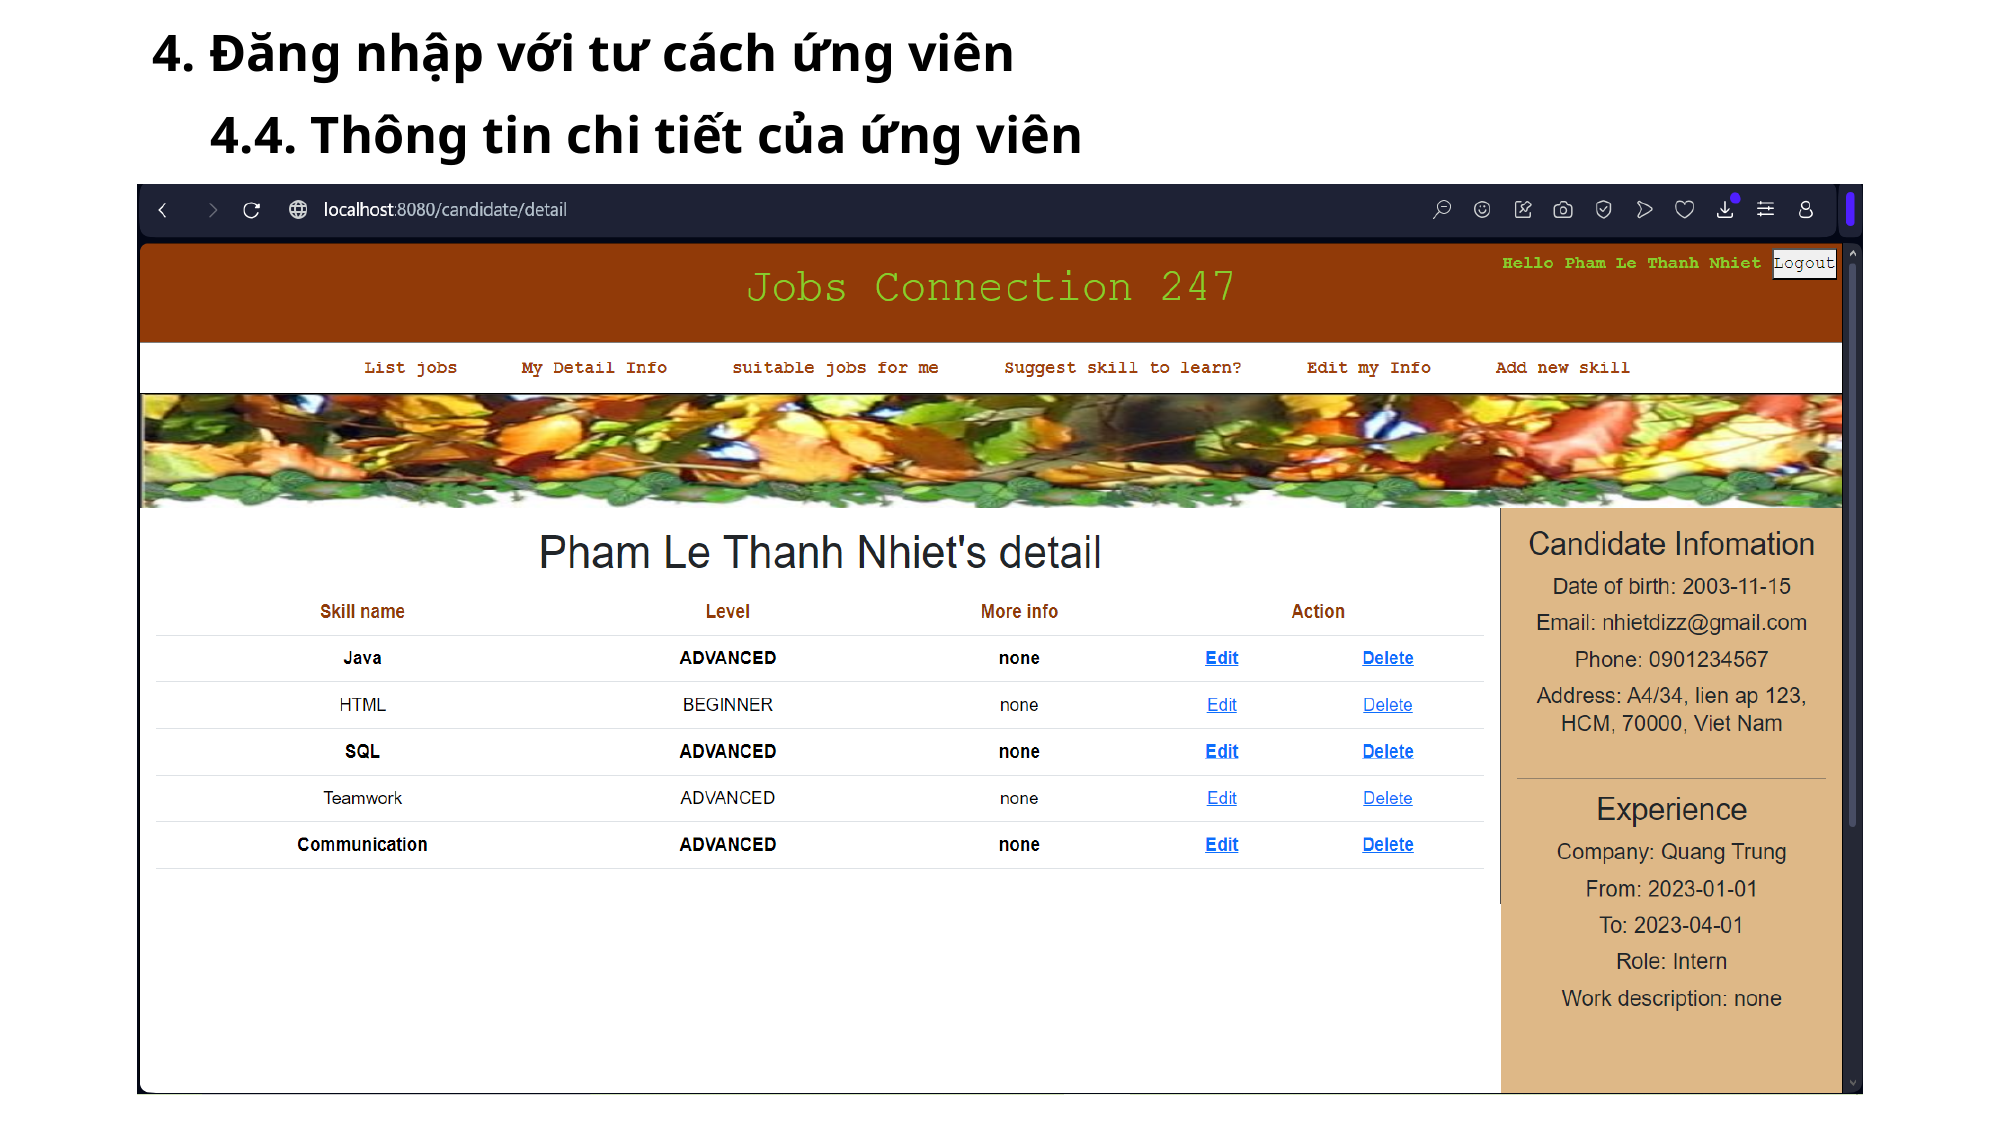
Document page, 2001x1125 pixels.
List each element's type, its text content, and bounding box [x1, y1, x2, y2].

title 4. Đăng nhập với tư cách ứng viên [137, 19, 1863, 90]
text_box 4.4. Thông tin chi tiết của ứng viên [195, 102, 1921, 173]
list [137, 184, 1863, 1095]
